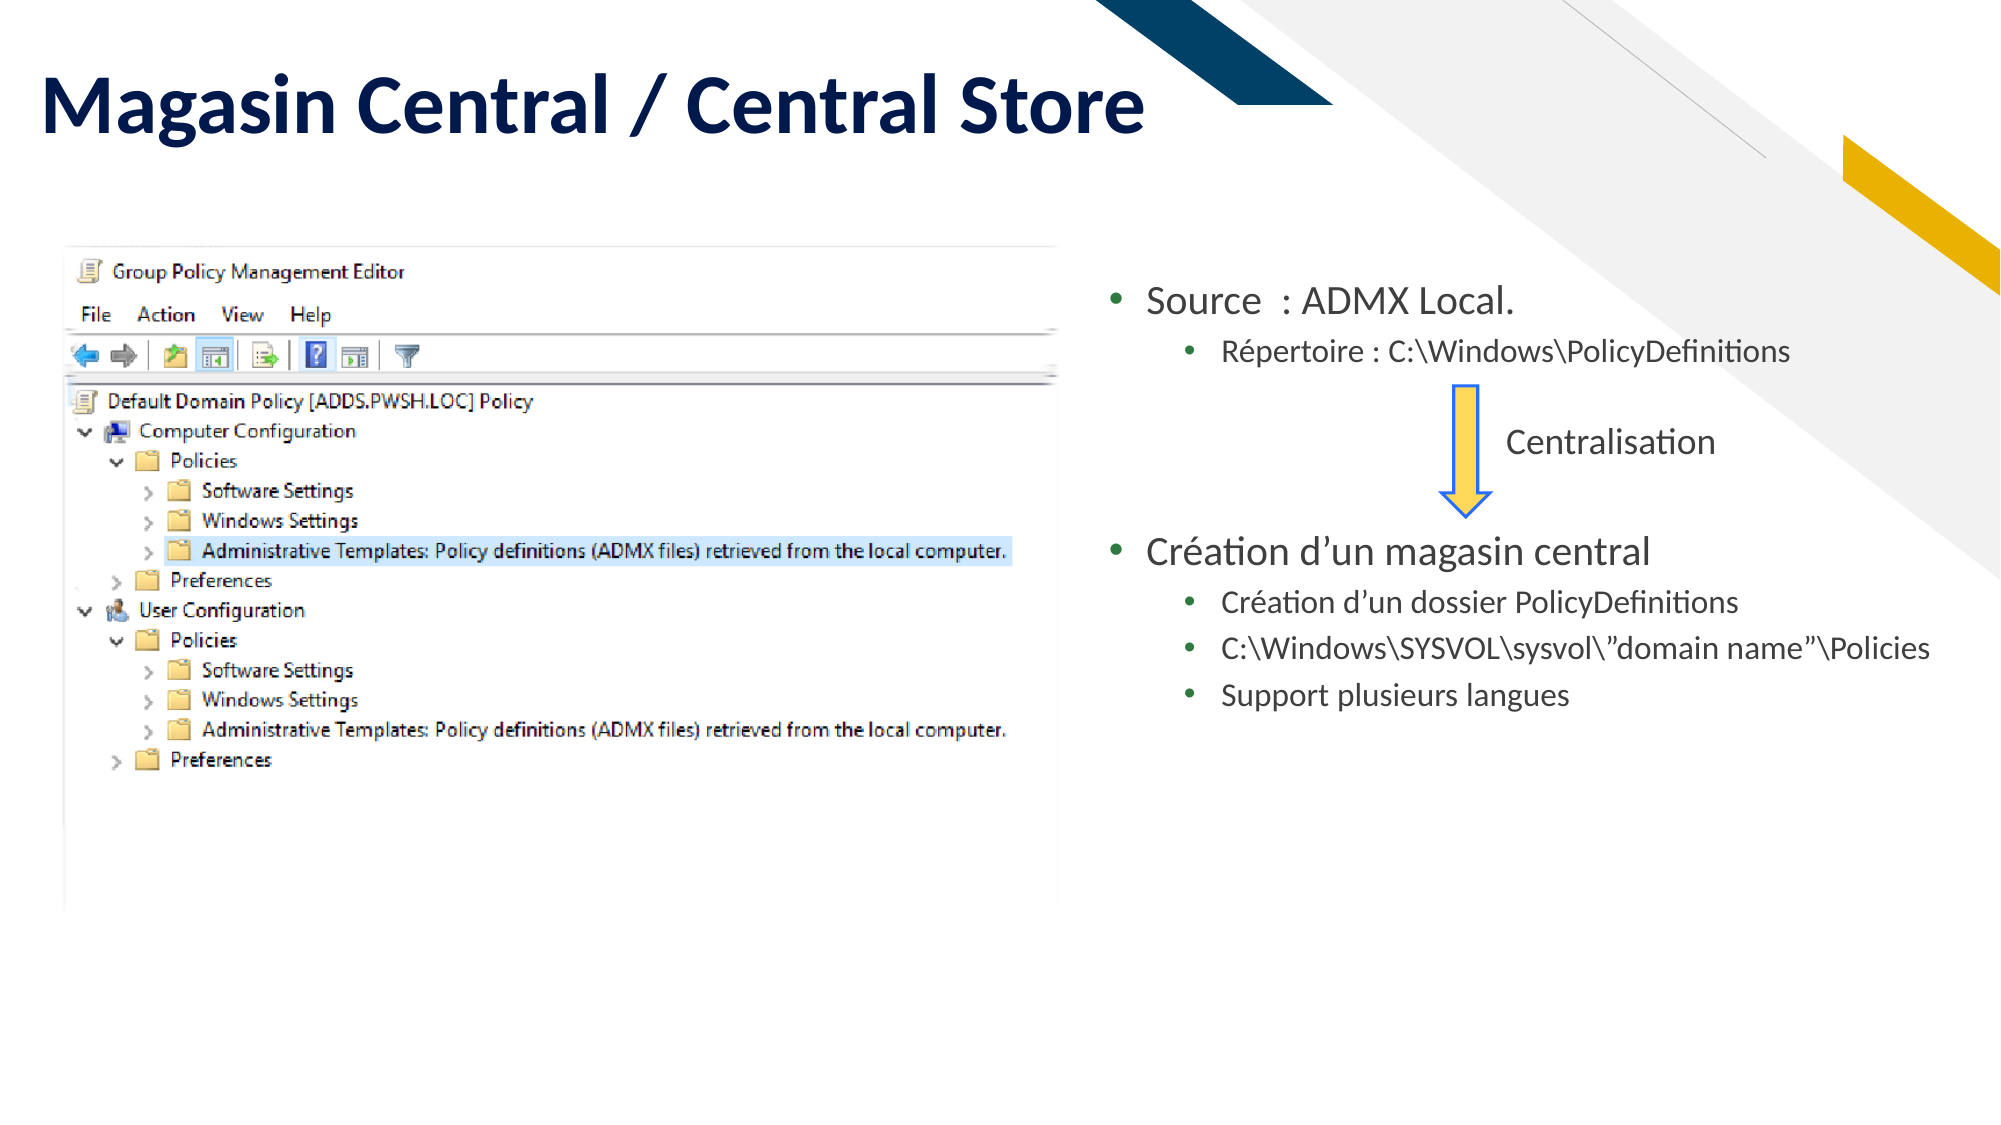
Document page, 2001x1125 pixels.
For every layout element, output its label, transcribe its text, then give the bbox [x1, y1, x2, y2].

picture [62, 245, 1060, 920]
title Magasin Central / Central Store [25, 42, 1190, 152]
text_box Source : ADMX Local. Répertoire : C:\Windows\PolicyDefinitions Création d’un magasin central Création d’un dossier PolicyDefinitions C:\Windows\SYSVOL\sysvol\”domain name”\Policies Support plusieurs langues [1094, 271, 1973, 1014]
text_box Centralisation [1491, 409, 1732, 469]
text_box [1439, 384, 1493, 519]
